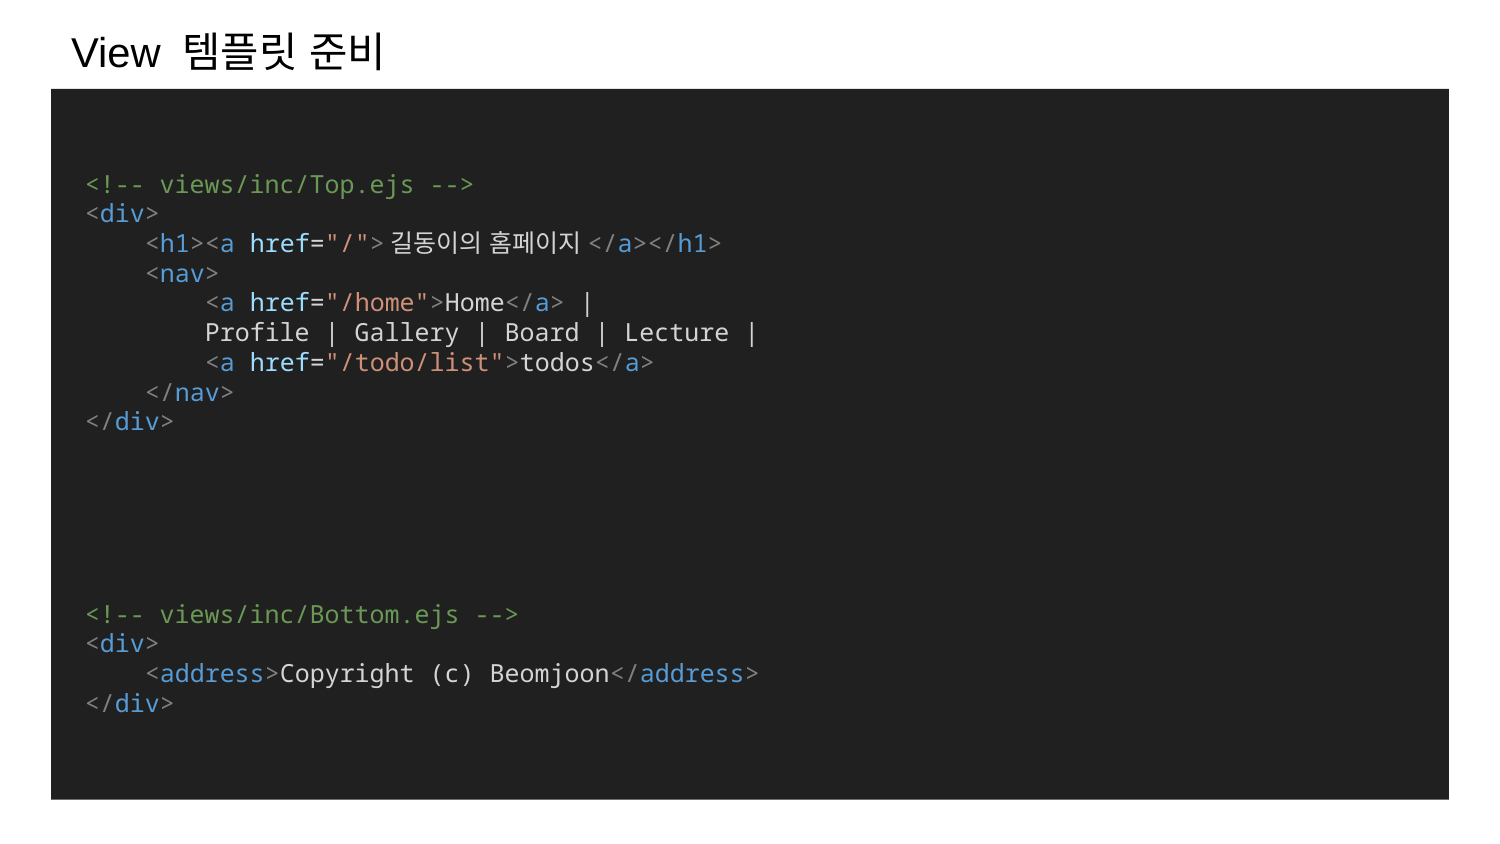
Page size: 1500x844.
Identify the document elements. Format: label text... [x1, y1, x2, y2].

list <!-- views/inc/Top.ejs --> <div> <h1><a href="/">길동이의 홈페이지</a></h1> <nav> <a href="/home">Home</a> | Profile | Gallery | Board | Lecture | <a href="/todo/list">todos</a> </nav> </div> <!-- views/inc/Bottom.ejs --> <div> <address>Copyright (c) Beomjoon</address> </div> [51, 88, 1449, 800]
text_box View 템플릿 준비 [56, 18, 402, 84]
